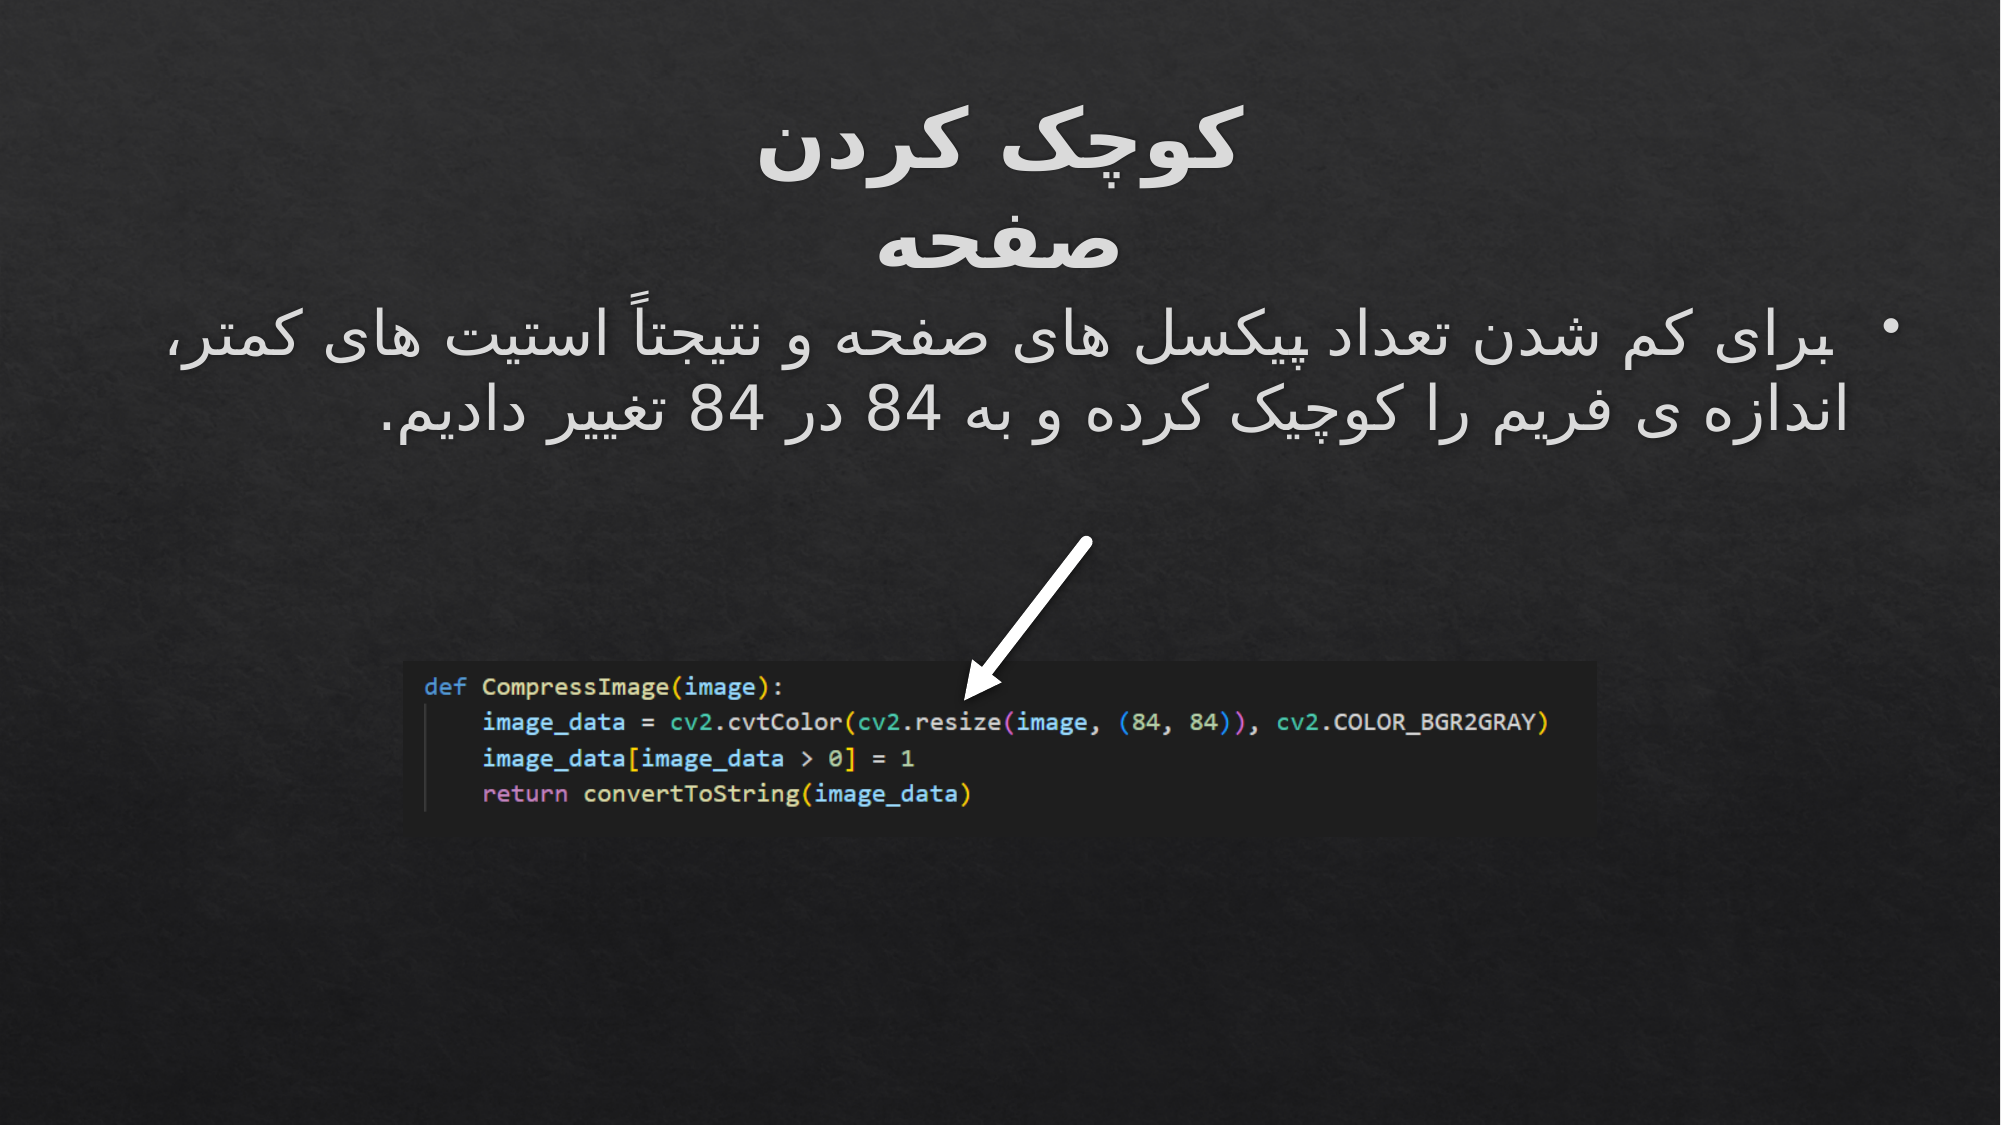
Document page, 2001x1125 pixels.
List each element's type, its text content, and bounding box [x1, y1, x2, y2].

picture [402, 661, 1598, 837]
title کوچک کردن صفحه [695, 131, 1304, 240]
list برای کم شدن تعداد پیکسل های صفحه و نتیجتاً استیت های کمتر، اندازه ی فریم را کوچیک کرده و به 84 در 84 تغییر دادیم. [127, 285, 1923, 498]
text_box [963, 541, 1087, 701]
